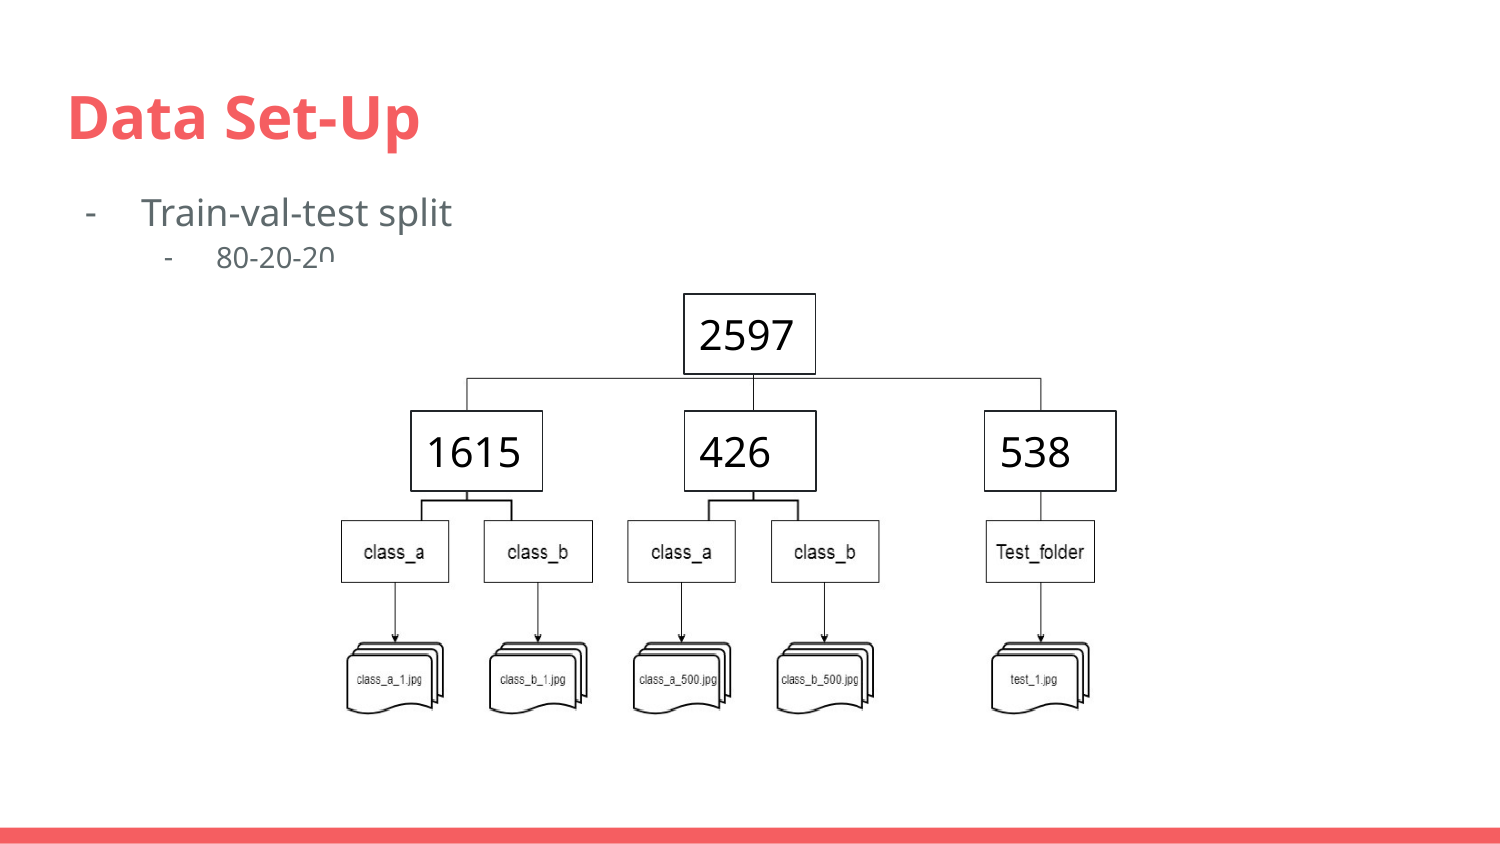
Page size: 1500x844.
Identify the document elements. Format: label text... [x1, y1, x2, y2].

picture [316, 261, 1134, 757]
title Data Set-Up [51, 64, 1449, 166]
list Train-val-test split 80-20-20 [51, 166, 1500, 750]
